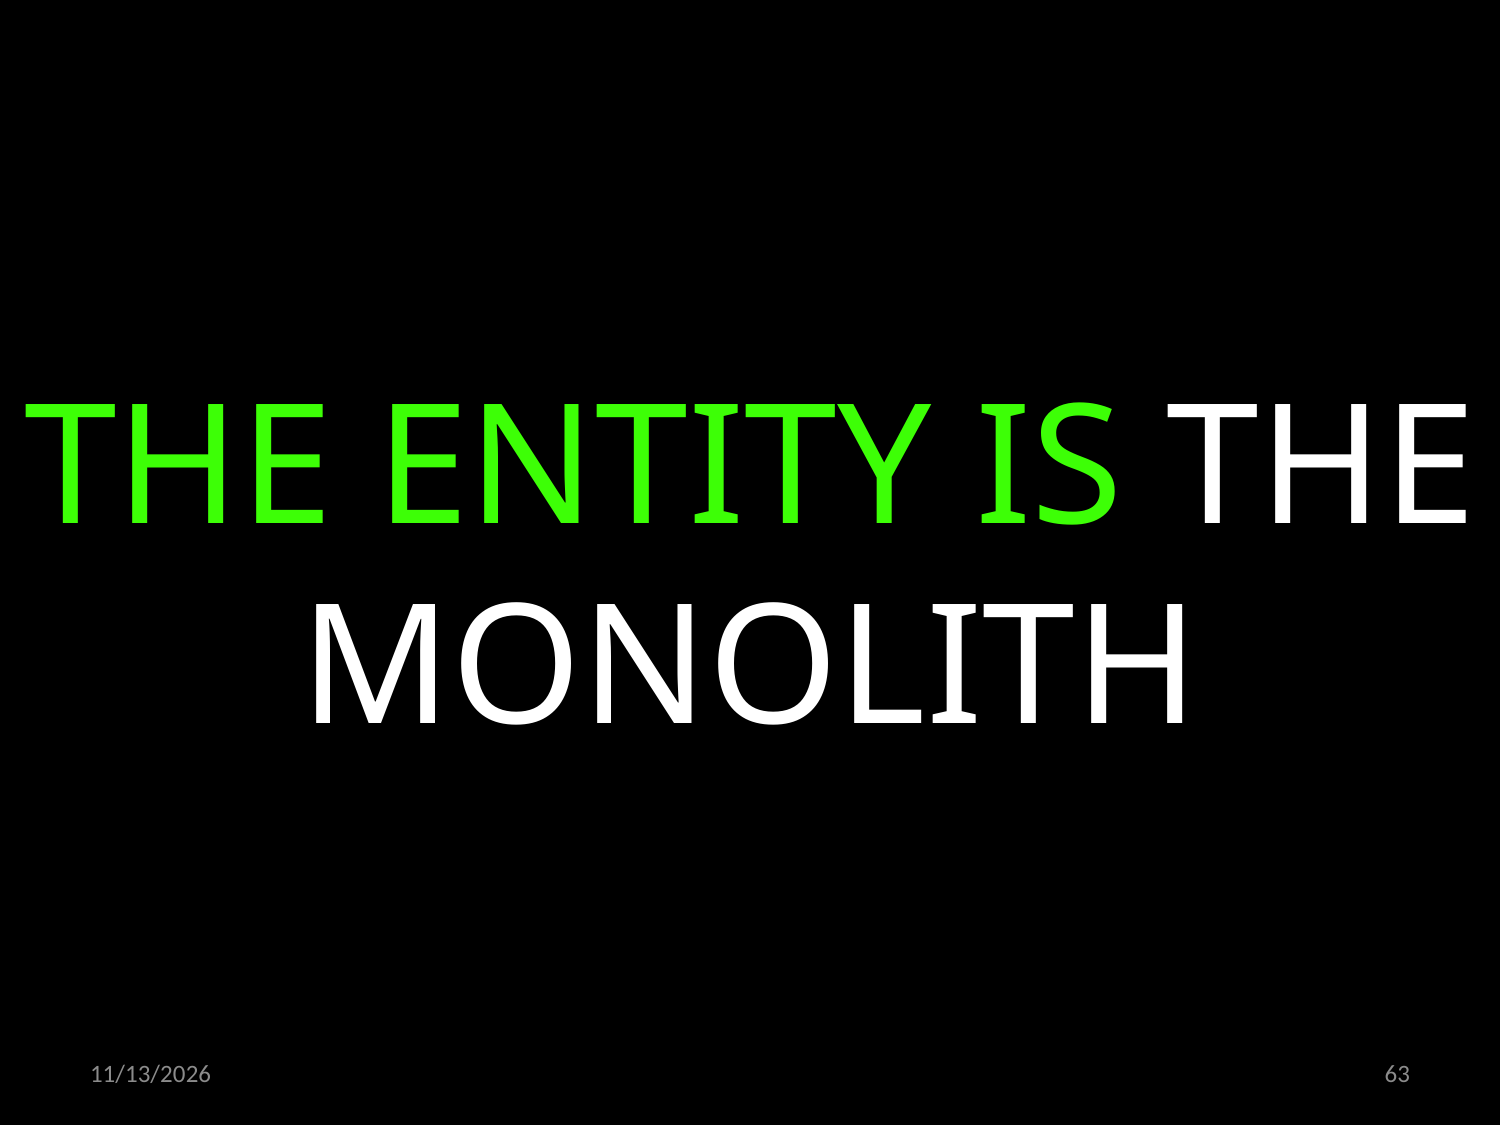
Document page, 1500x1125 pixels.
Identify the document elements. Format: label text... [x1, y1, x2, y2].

slide_number 63 [1074, 1042, 1425, 1103]
text_box THE ENTITY IS THE MONOLITH [0, 348, 1500, 451]
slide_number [75, 1042, 425, 1103]
